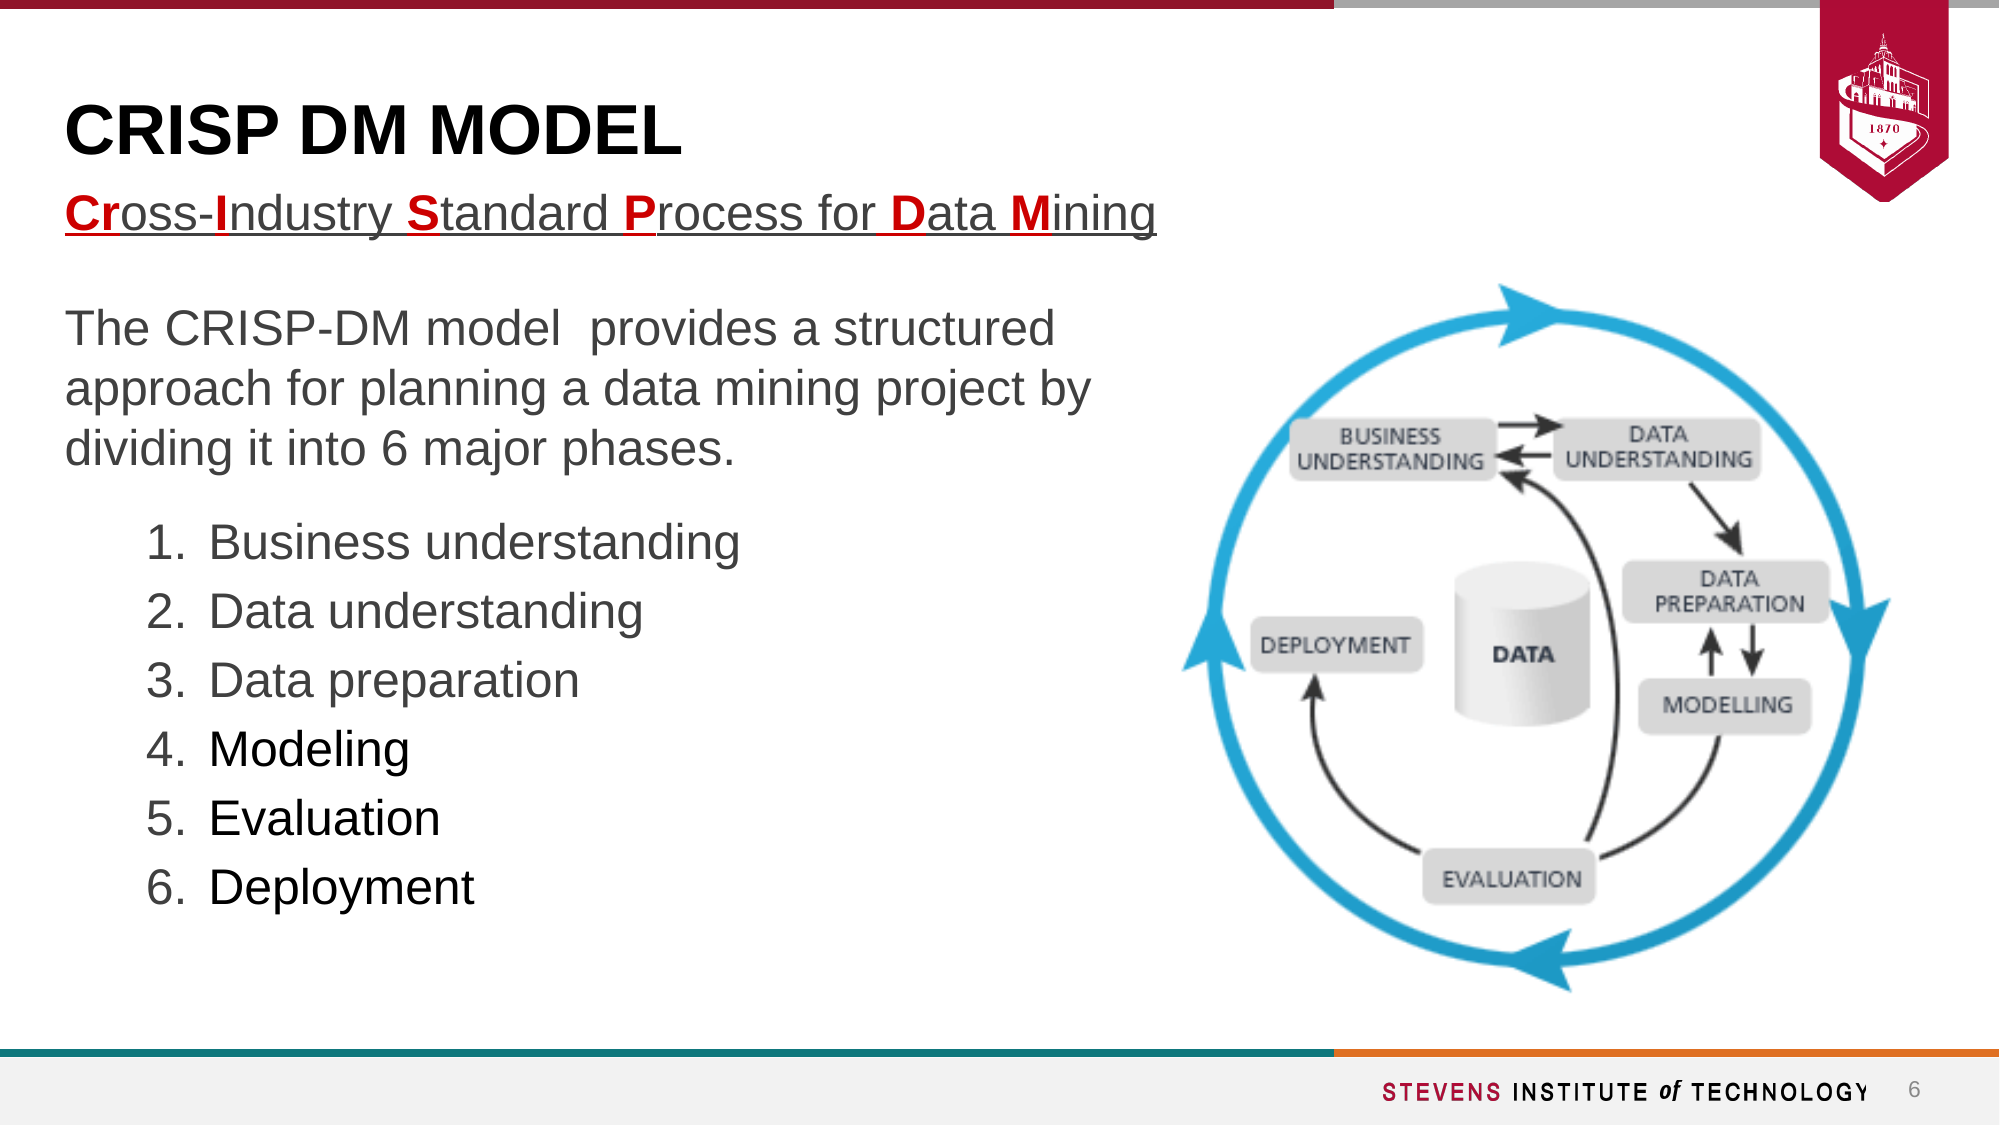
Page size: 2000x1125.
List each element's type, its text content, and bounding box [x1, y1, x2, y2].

picture [1118, 282, 1951, 998]
title CRISP DM MODEL [49, 68, 1951, 157]
picture [1383, 1080, 1862, 1101]
list Cross-Industry Standard Process for Data Mining [49, 165, 1951, 232]
list The CRISP-DM model provides a structured approach for planning a data mining project by dividing it into 6 major phases. Business understanding Data understanding Data preparation Modeling Evaluation Deployment [49, 280, 1120, 1000]
picture [1819, 157, 1949, 165]
slide_number ‹#› [1862, 1057, 1967, 1118]
picture [1819, 0, 1949, 68]
